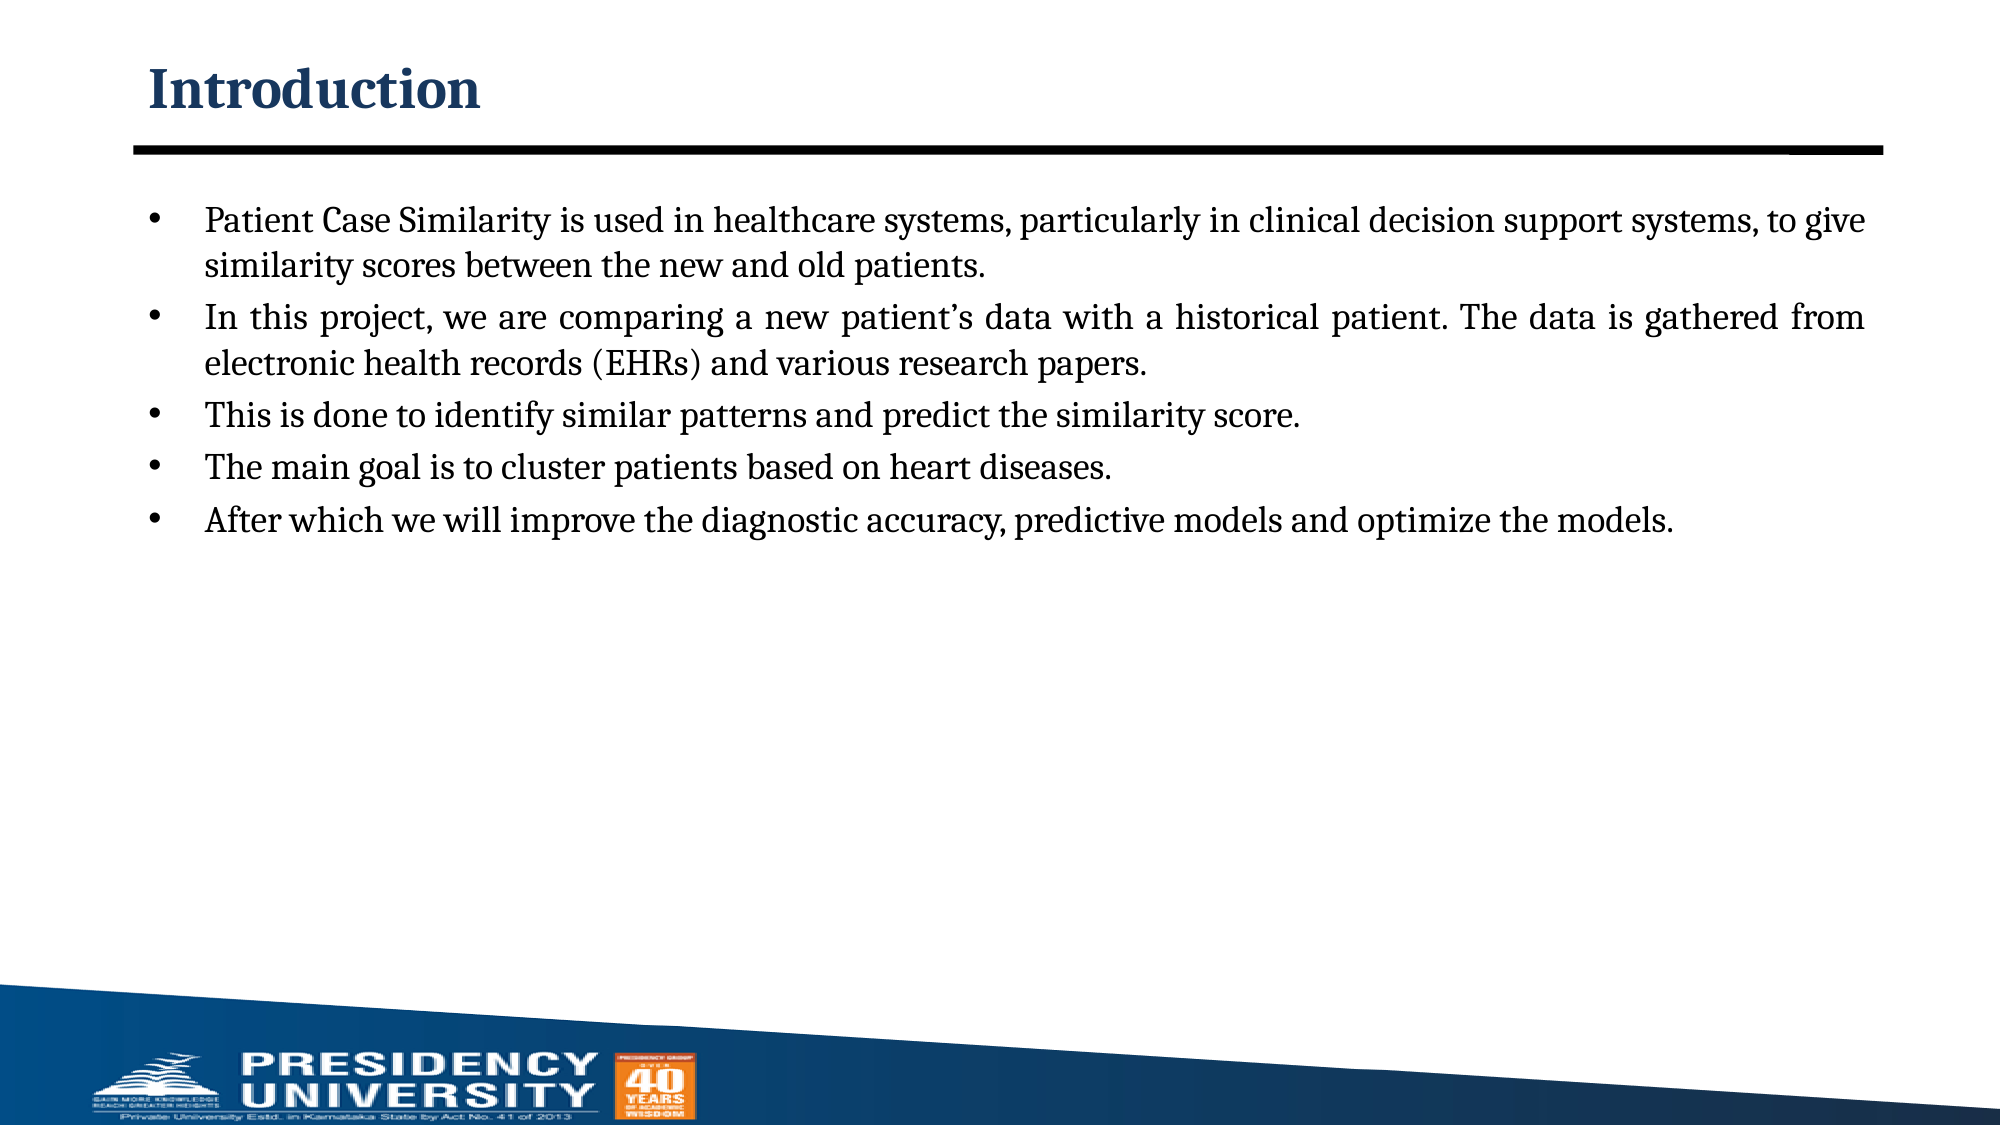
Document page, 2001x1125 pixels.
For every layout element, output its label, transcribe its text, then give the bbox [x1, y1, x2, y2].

picture [0, 982, 2000, 1125]
title Introduction [133, 45, 1884, 125]
list Patient Case Similarity is used in healthcare systems, particularly in clinical decision support systems, to give similarity scores between the new and old patients. In this project, we are comparing a new patient’s data with a historical patient. The data is gathered from electronic health records (EHRs) and various research papers. This is done to identify similar patterns and predict the similarity score. The main goal is to cluster patients based on heart diseases. After which we will improve the diagnostic accuracy, predictive models and optimize the models. [133, 187, 1884, 1000]
